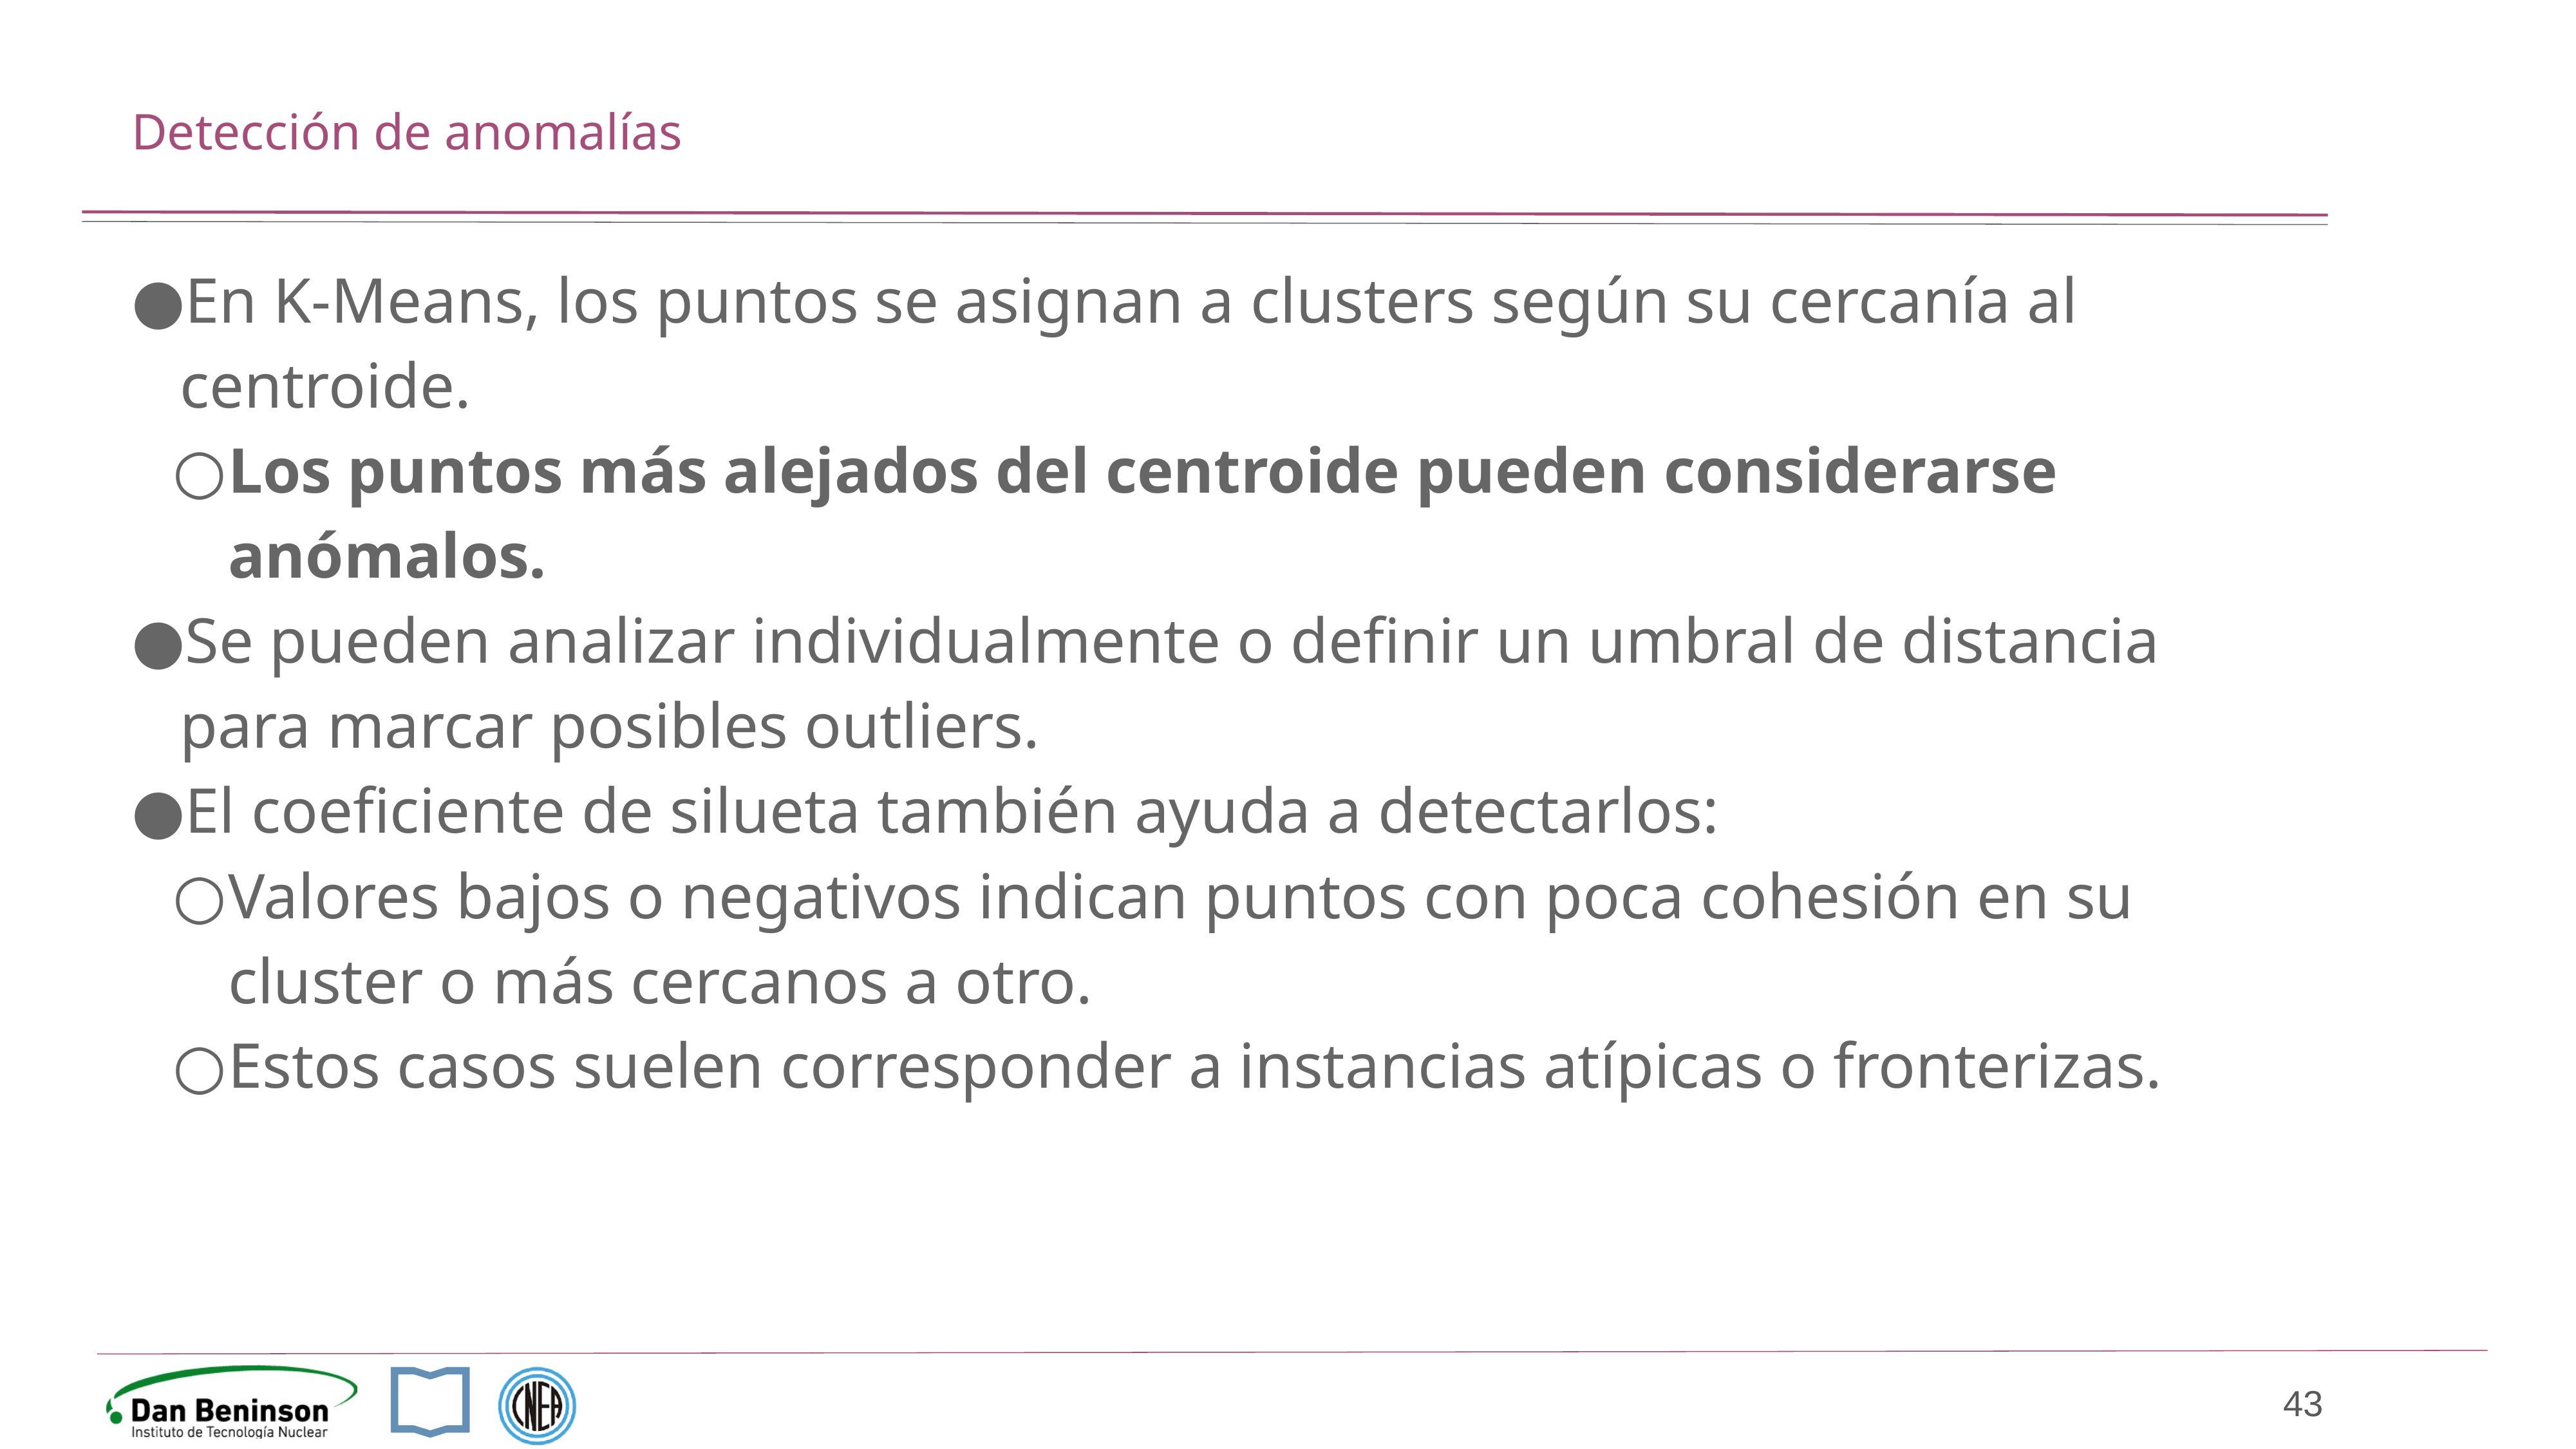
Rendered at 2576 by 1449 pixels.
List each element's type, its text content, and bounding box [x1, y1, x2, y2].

list En K-Means, los puntos se asignan a clusters según su cercanía al centroide. Los puntos más alejados del centroide pueden considerarse anómalos. Se pueden analizar individualmente o definir un umbral de distancia para marcar posibles outliers. El coeficiente de silueta también ayuda a detectarlos: Valores bajos o negativos indican puntos con poca cohesión en su cluster o más cercanos a otro. Estos casos suelen corresponder a instancias atípicas o fronterizas. [106, 224, 2287, 1225]
picture [496, 1365, 579, 1448]
title Detección de anomalías [106, 74, 2352, 186]
picture [389, 1365, 473, 1439]
picture [106, 1365, 357, 1439]
